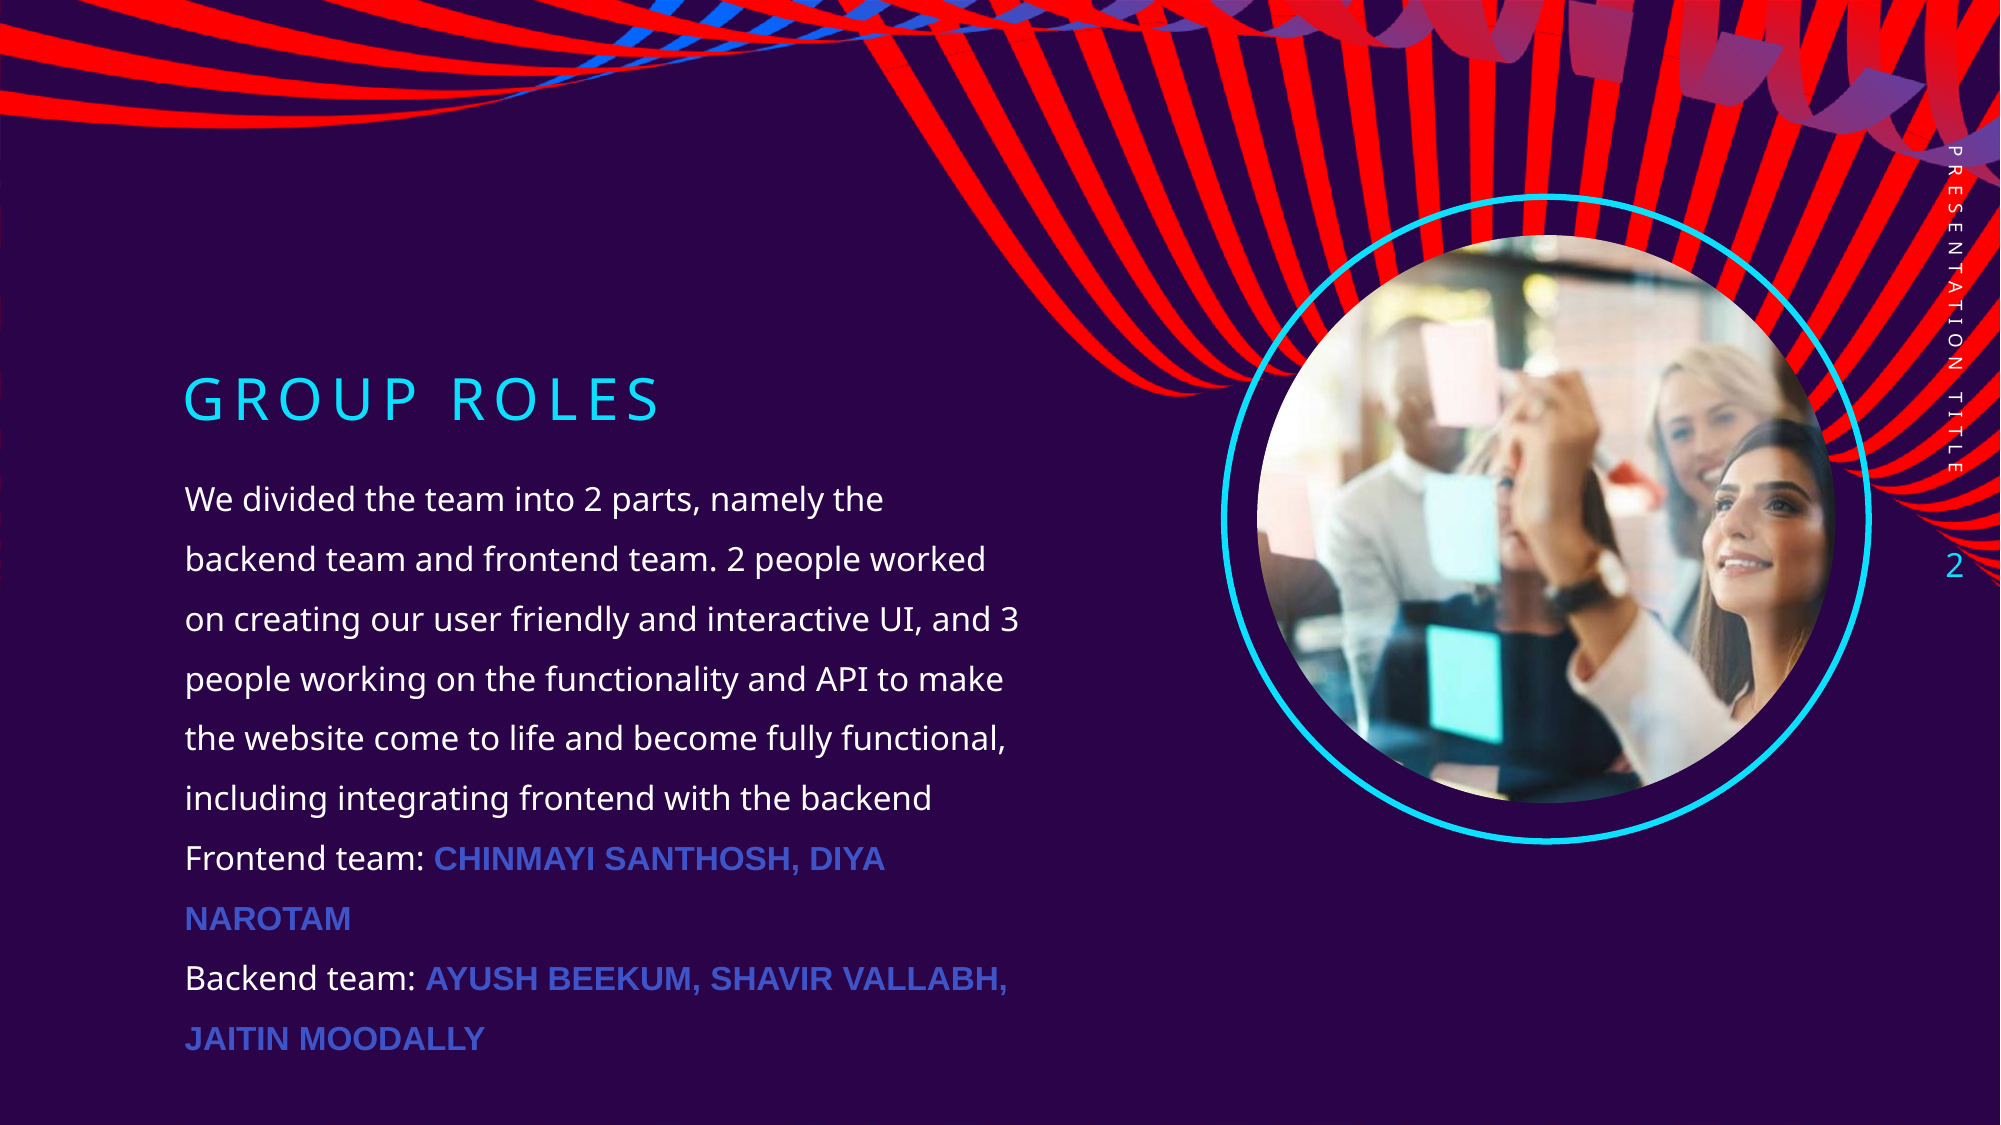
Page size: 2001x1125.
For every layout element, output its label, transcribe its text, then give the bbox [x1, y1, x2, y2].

slide_number 2 [1889, 519, 1980, 615]
picture [0, 0, 2000, 1125]
title GROUP ROLES [167, 362, 919, 451]
list We divided the team into 2 parts, namely the backend team and frontend team. 2 people worked on creating our user friendly and interactive UI, and 3 people working on the functionality and API to make the website come to life and become fully functional, including integrating frontend with the backend Frontend team: CHINMAYI SANTHOSH, DIYA NAROTAM Backend team: AYUSH BEEKUM, SHAVIR VALLABH, JAITIN MOODALLY [169, 450, 1041, 1019]
footer PRESENTATION TITLE [1926, 33, 1987, 489]
